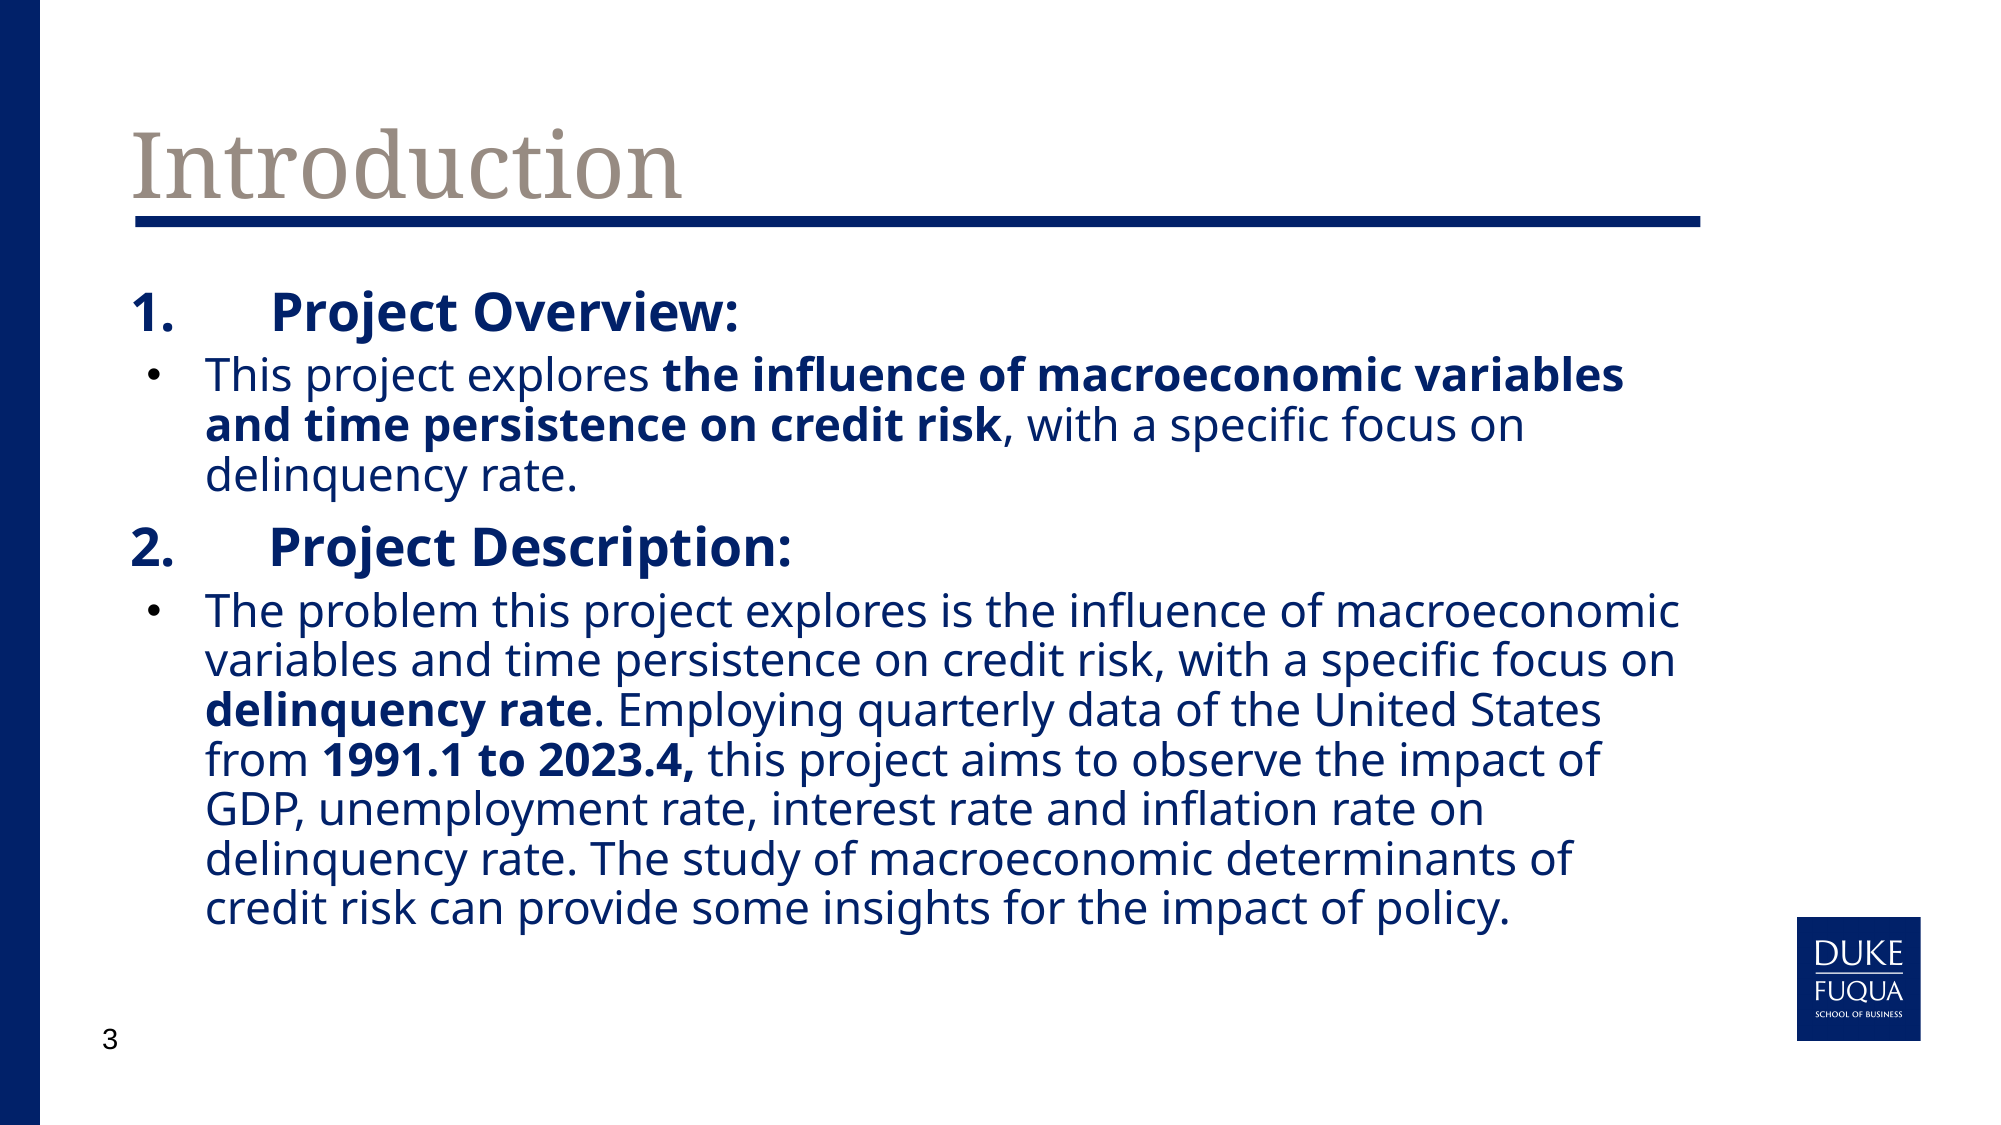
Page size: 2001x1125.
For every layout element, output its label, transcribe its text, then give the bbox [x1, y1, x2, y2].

picture [1797, 917, 1921, 1041]
title Introduction [115, 59, 1841, 278]
list 1. Project Overview: This project explores the influence of macroeconomic variables and time persistence on credit risk, with a specific focus on delinquency rate. 2. Project Description: The problem this project explores is the influence of macroeconomic variables and time persistence on credit risk, with a specific focus on delinquency rate. Employing quarterly data of the United States from 1991.1 to 2023.4, this project aims to observe the impact of GDP, unemployment rate, interest rate and inflation rate on delinquency rate. The study of macroeconomic determinants of credit risk can provide some insights for the impact of policy. [115, 277, 1699, 992]
